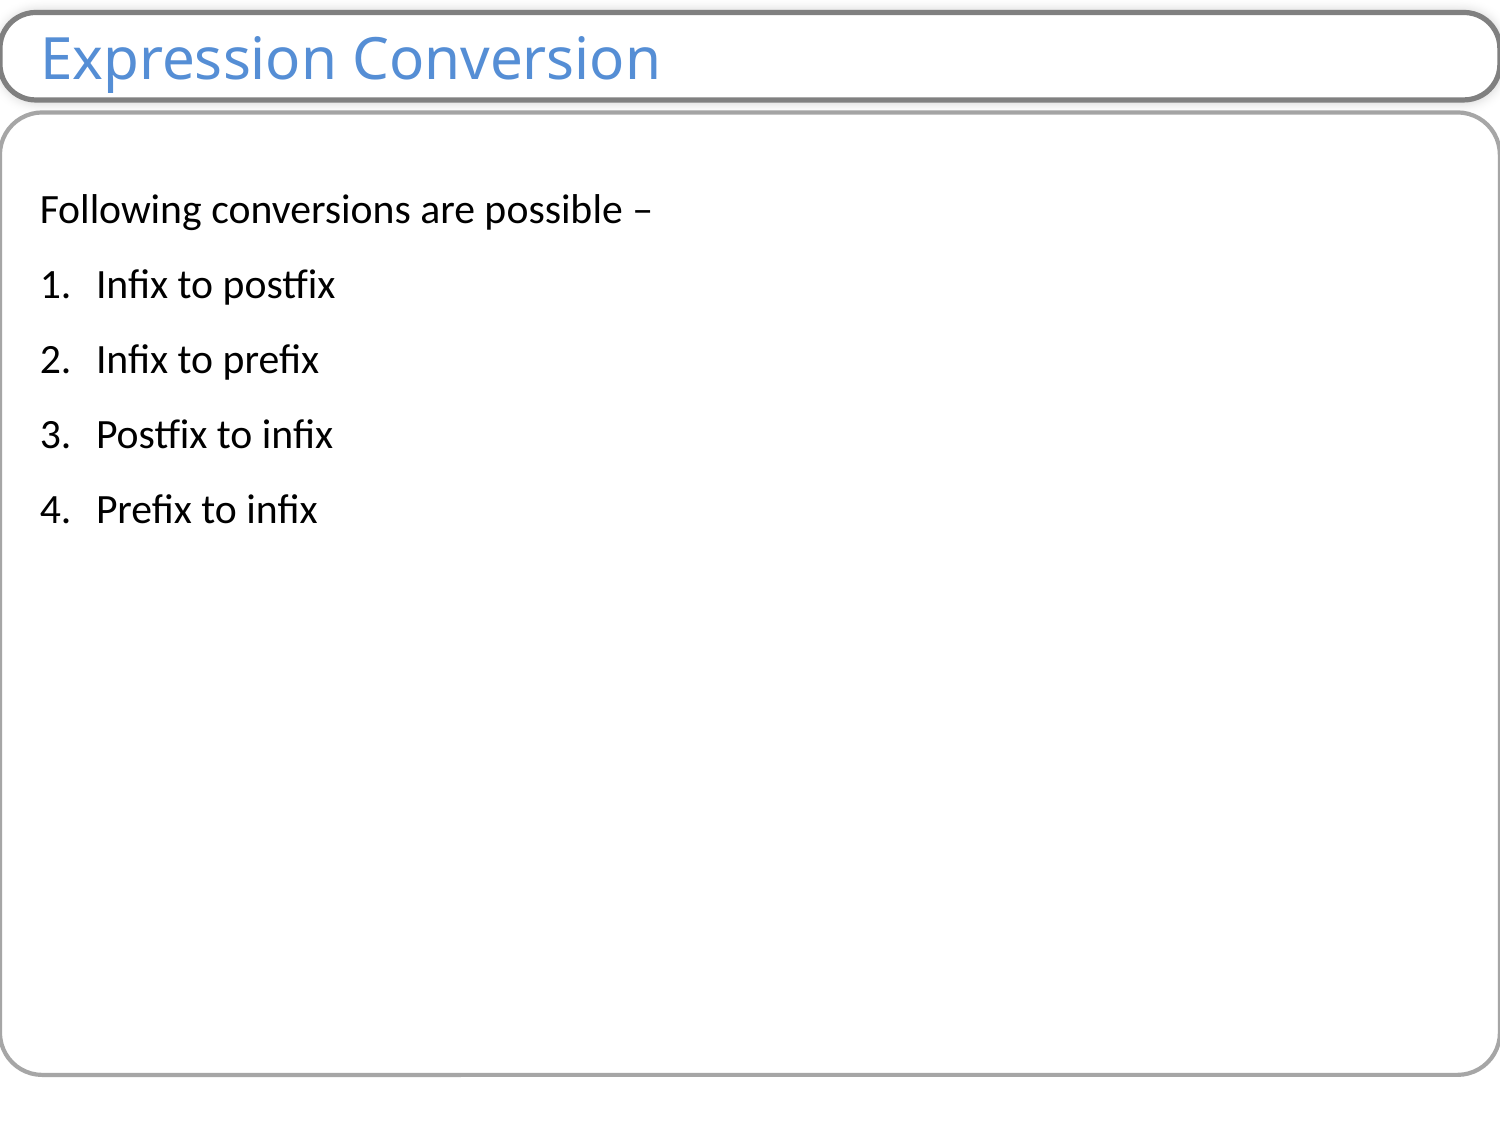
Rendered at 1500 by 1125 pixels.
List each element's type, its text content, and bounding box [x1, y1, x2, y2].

text_box [0, 111, 1500, 1078]
text_box Following conversions are possible – Infix to postfix Infix to prefix Postfix to infix Prefix to infix [24, 149, 1475, 615]
text_box Expression Conversion [0, 10, 1500, 103]
